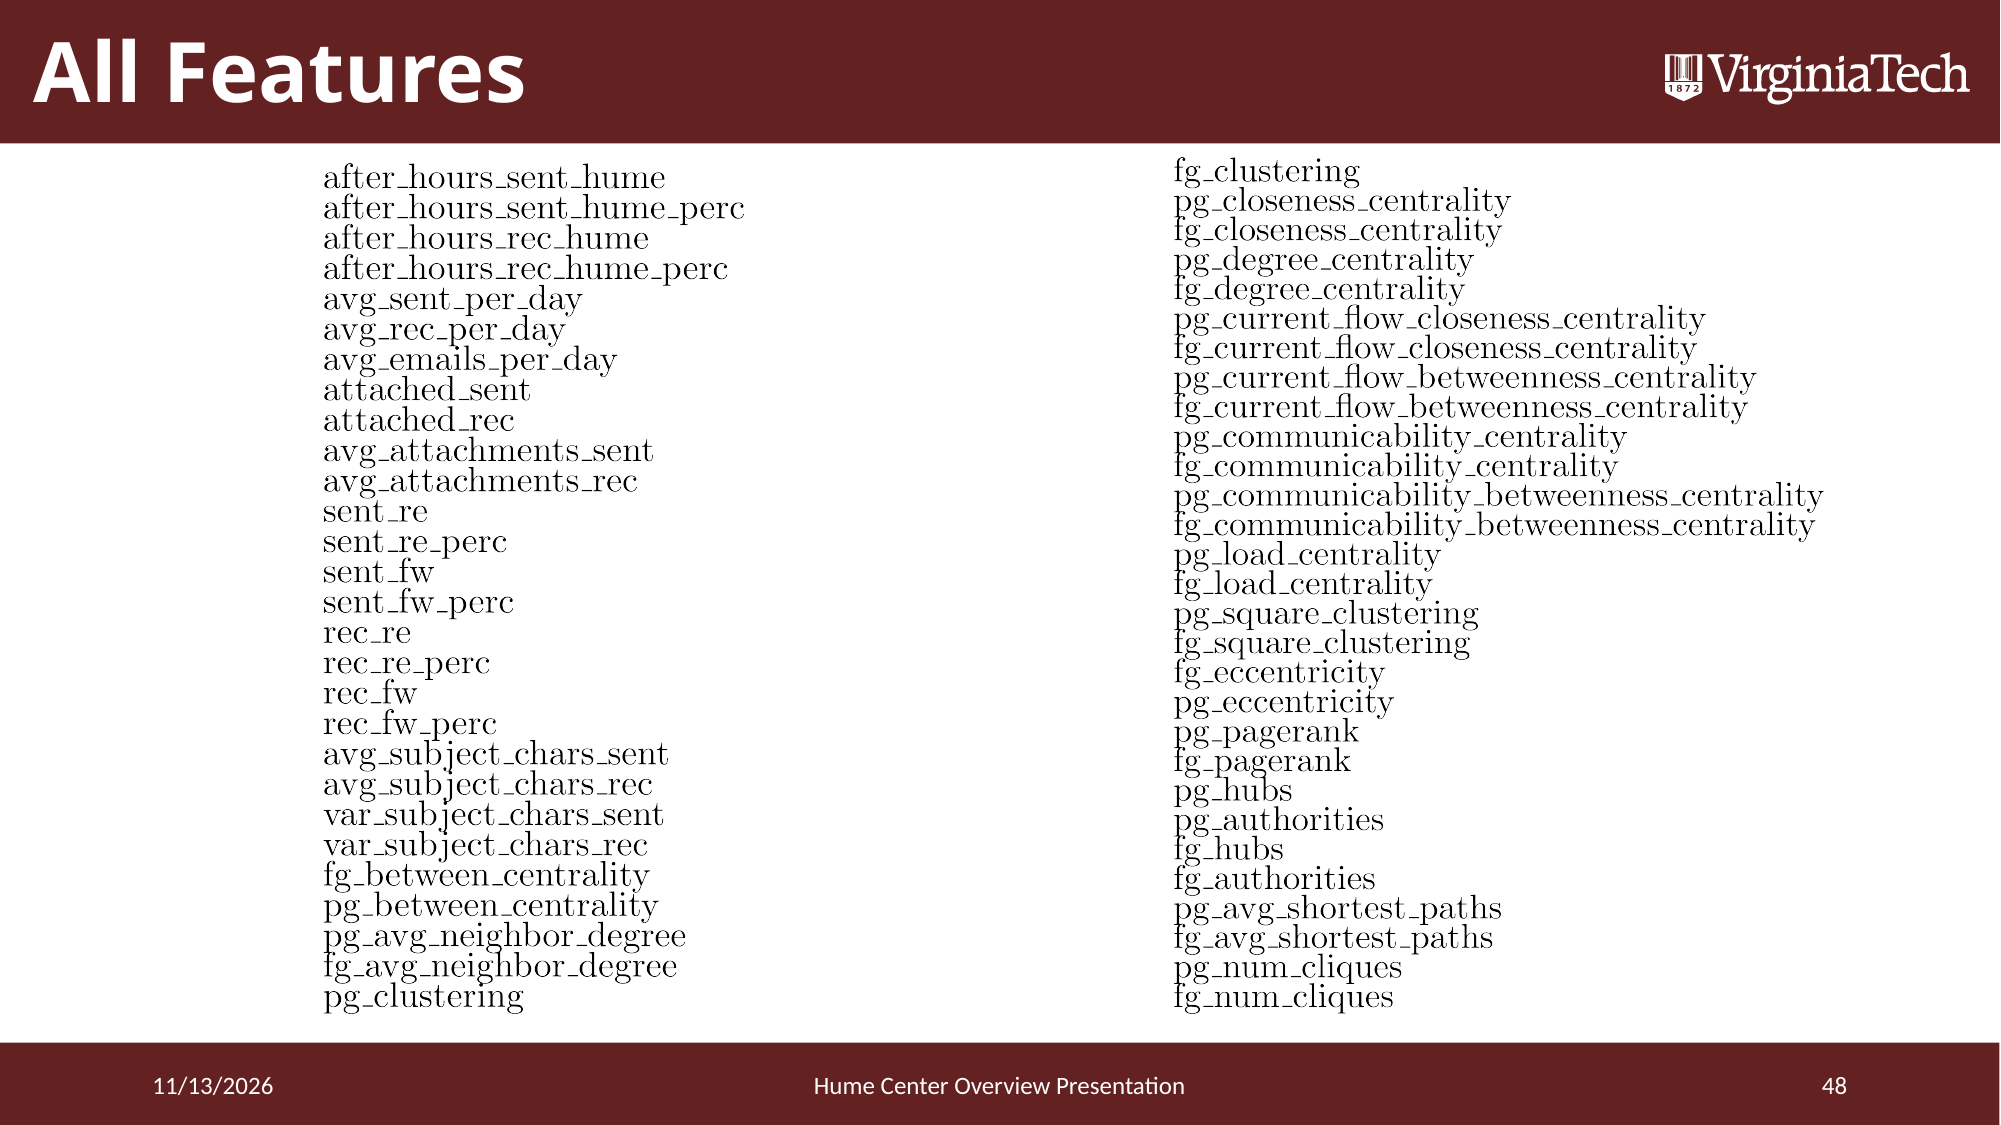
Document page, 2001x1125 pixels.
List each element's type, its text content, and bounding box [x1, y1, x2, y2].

slide_number 48 [1412, 1054, 1863, 1115]
footer Hume Center Overview Presentation [662, 1054, 1338, 1115]
title All Features [18, 19, 1744, 133]
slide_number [137, 1054, 588, 1115]
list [1161, 157, 1824, 1014]
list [311, 163, 745, 1014]
picture [1744, 52, 1970, 105]
